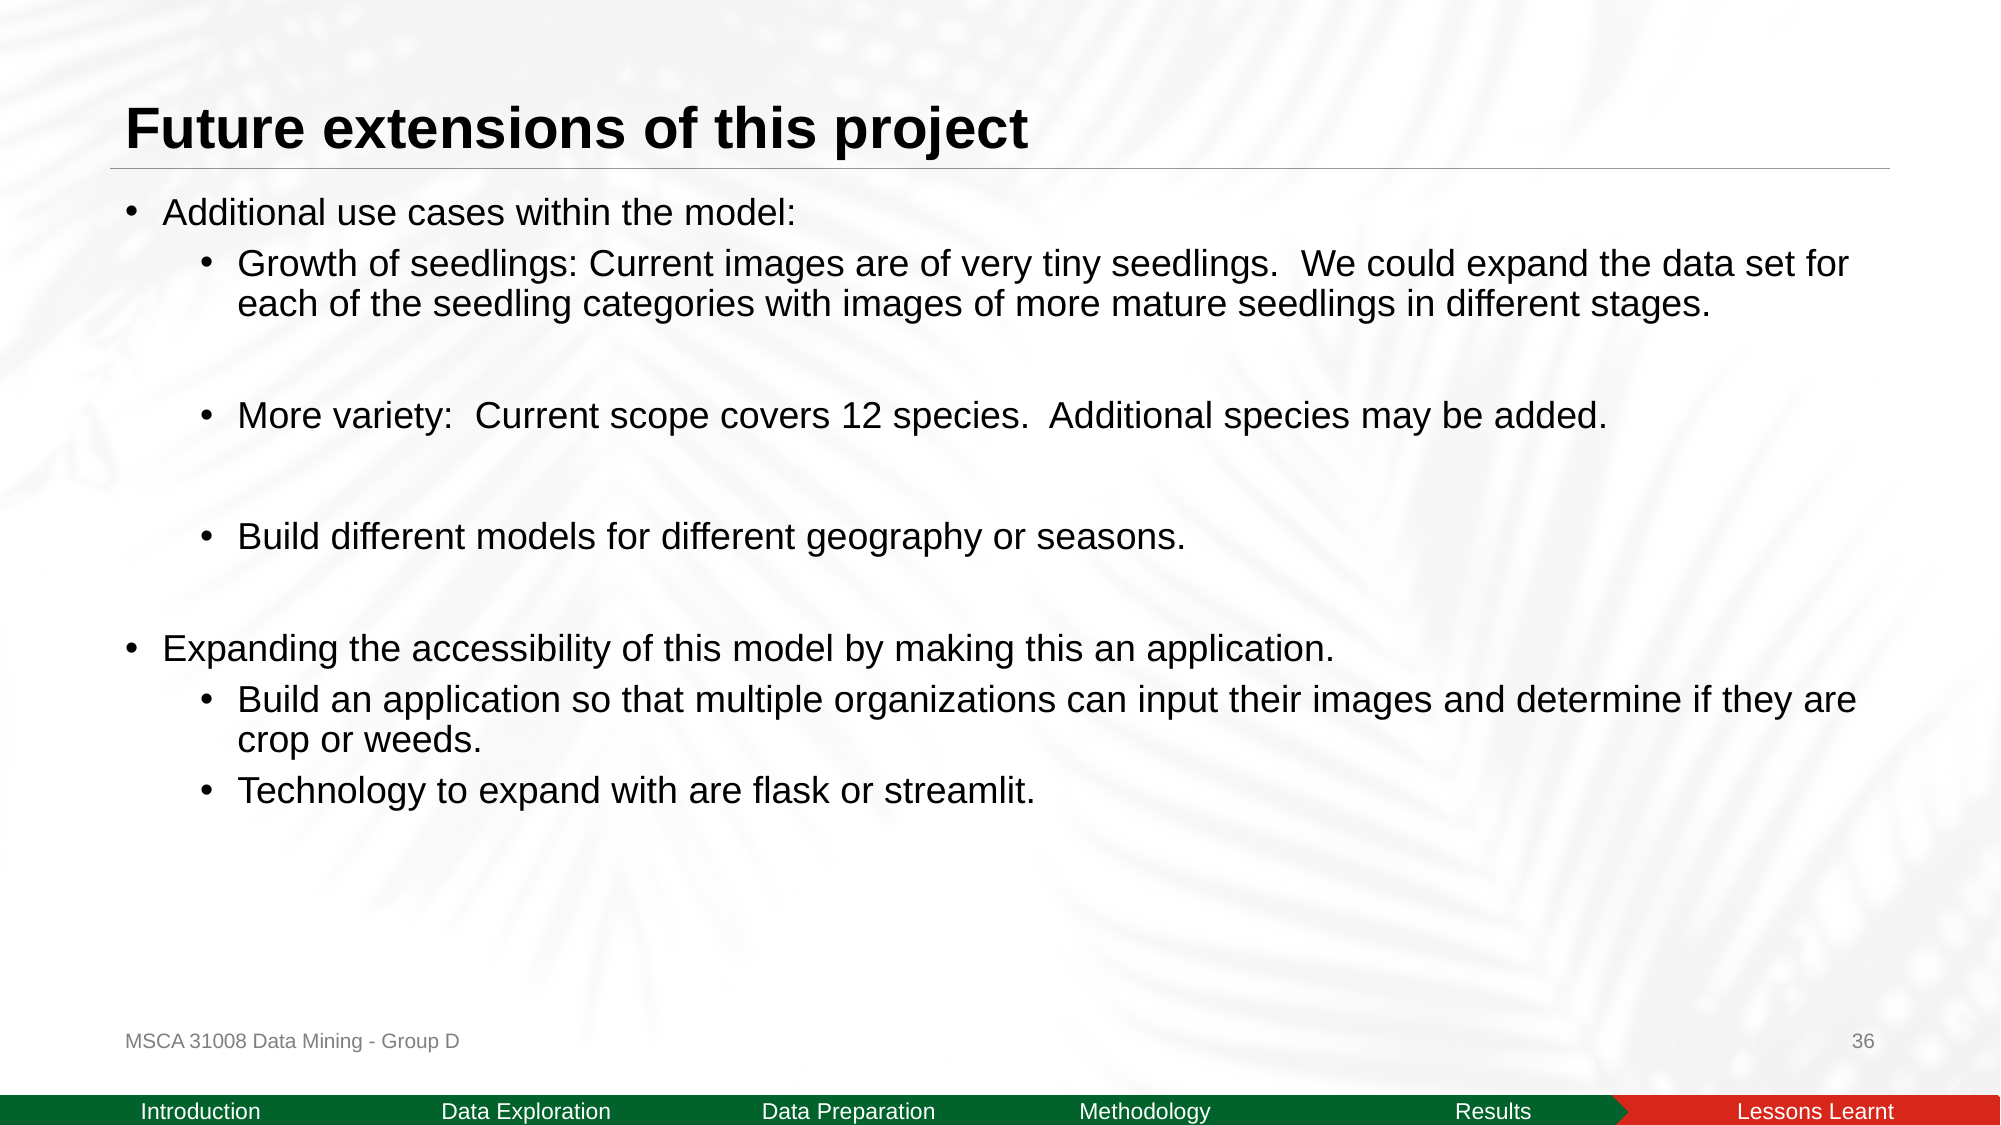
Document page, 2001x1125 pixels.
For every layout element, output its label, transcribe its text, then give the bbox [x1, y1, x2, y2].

list Additional use cases within the model: Growth of seedlings​: Current images are of very tiny seedlings. We could expand the data set for each of the seedling categories with images of more mature seedlings in different stages. More variety​: Current scope covers 12 species. Additional species may be added. Build different models for different geography or seasons. Expanding the accessibility of this model by making this an application. Build an application so that multiple organizations can input their images and determine if they are crop or weeds. Technology to expand with are flask or streamlit. [109, 185, 1890, 1007]
title Future extensions of this project [109, 0, 1890, 169]
footer MSCA 31008 Data Mining - Group D [109, 1023, 790, 1058]
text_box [0, 1095, 2000, 1125]
slide_number 36 [1412, 1023, 1890, 1058]
